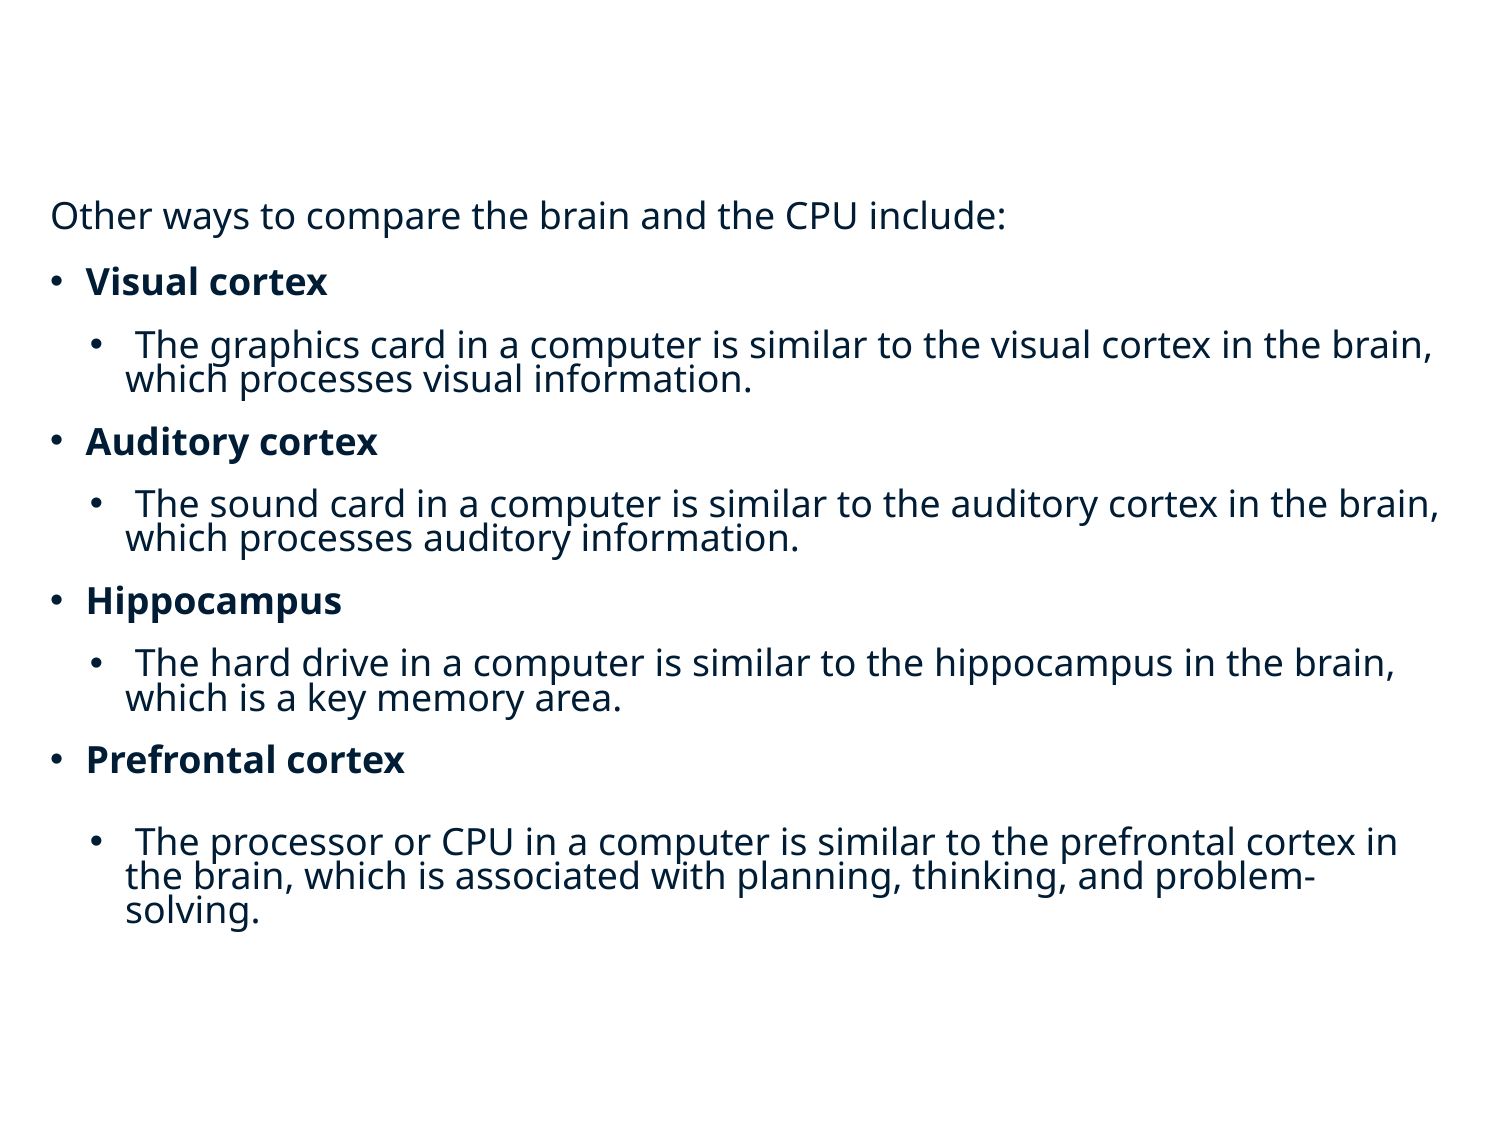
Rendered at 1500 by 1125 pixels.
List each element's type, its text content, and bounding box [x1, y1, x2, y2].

text_box Other ways to compare the brain and the CPU include: Visual cortex The graphics card in a computer is similar to the visual cortex in the brain, which processes visual information. Auditory cortex The sound card in a computer is similar to the auditory cortex in the brain, which processes auditory information. Hippocampus The hard drive in a computer is similar to the hippocampus in the brain, which is a key memory area. Prefrontal cortex The processor or CPU in a computer is similar to the prefrontal cortex in the brain, which is associated with planning, thinking, and problem-solving. [35, 189, 1465, 939]
